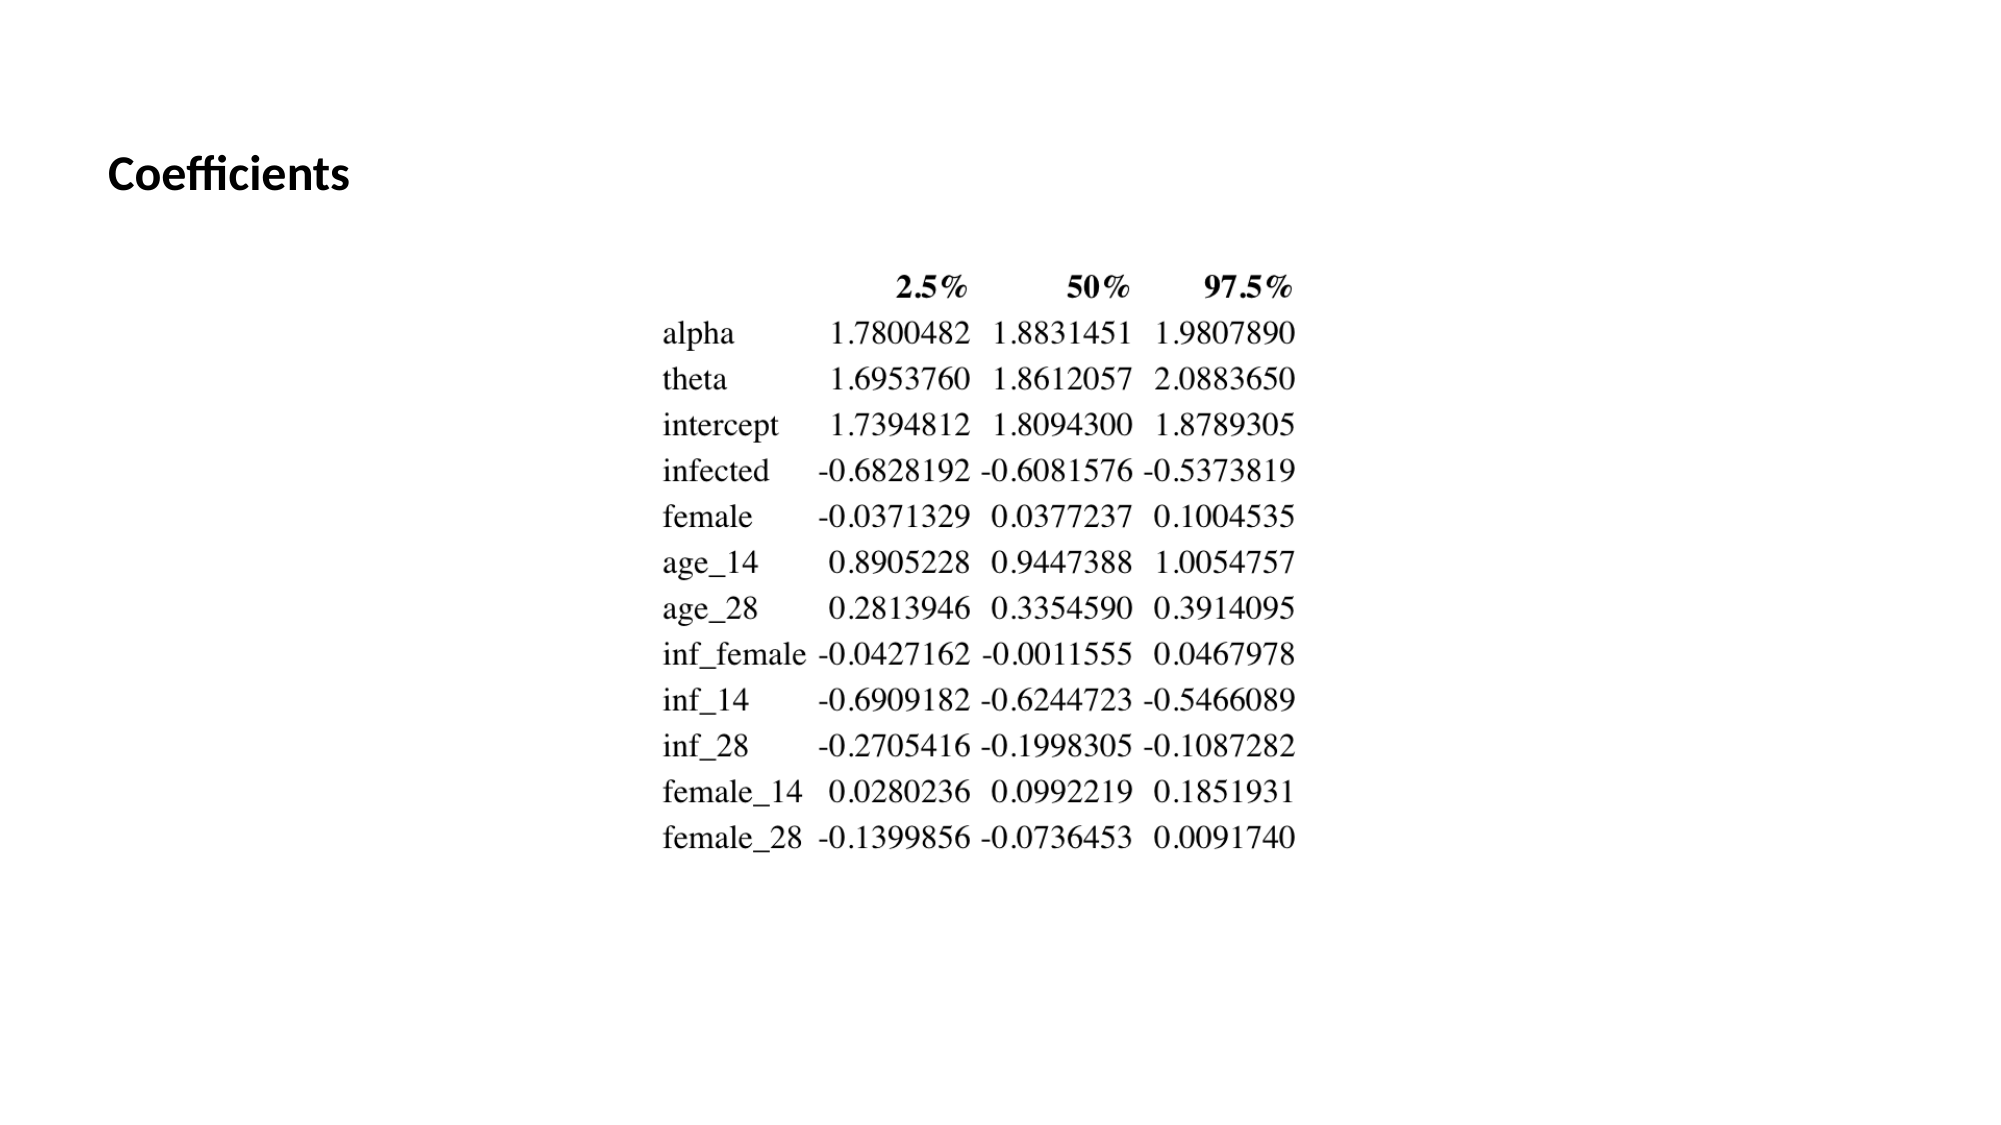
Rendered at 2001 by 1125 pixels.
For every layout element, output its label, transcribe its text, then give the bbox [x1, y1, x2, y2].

text_box Coefficients [93, 132, 883, 208]
picture [649, 231, 1350, 894]
